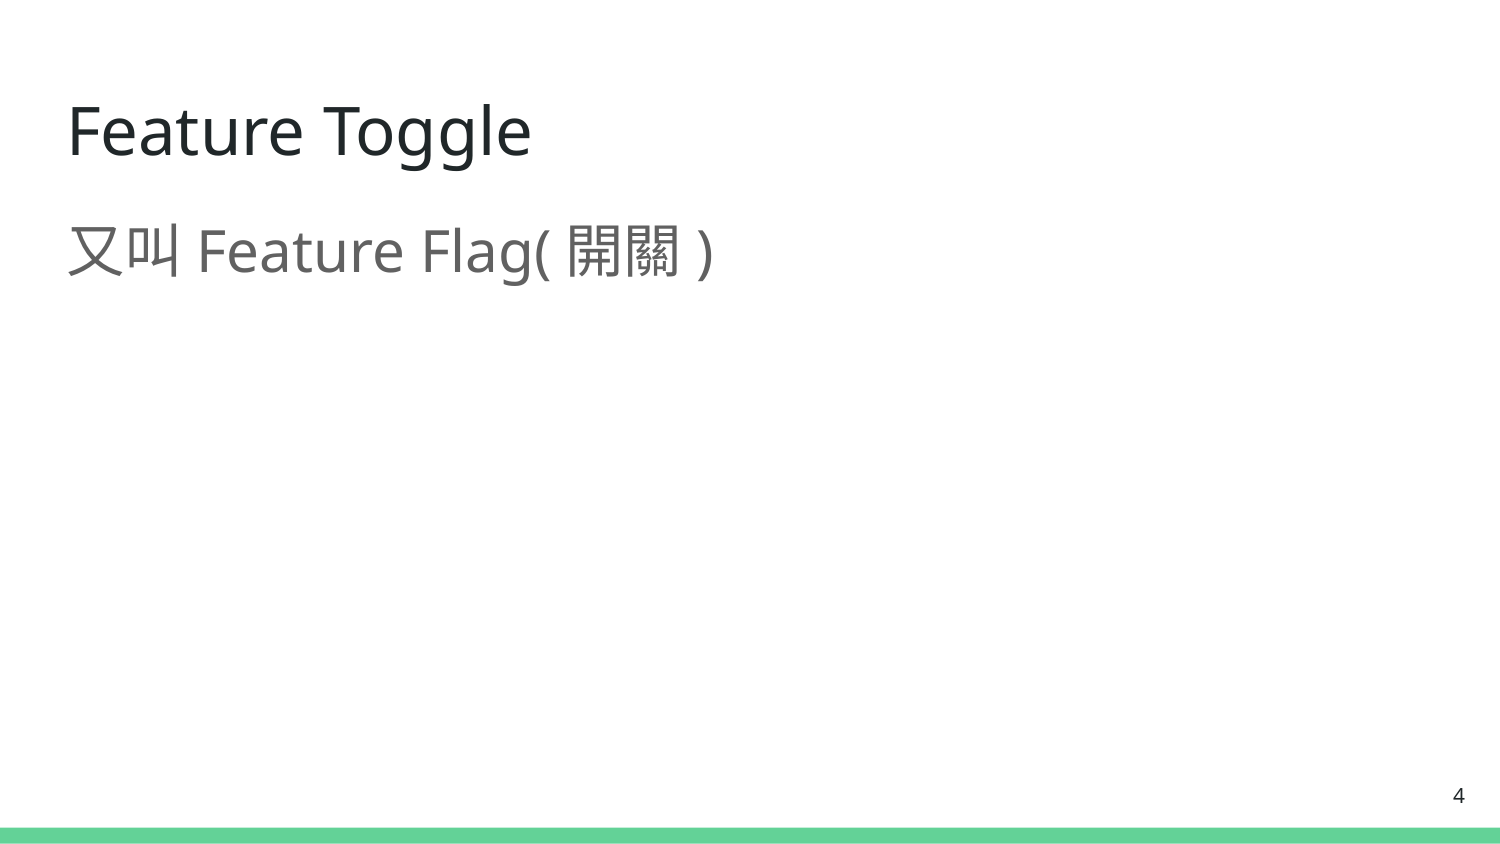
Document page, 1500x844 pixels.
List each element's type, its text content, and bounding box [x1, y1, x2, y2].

list 又叫Feature Flag(開關) [51, 189, 1449, 750]
slide_number ‹#› [1389, 764, 1480, 830]
title Feature Toggle [51, 72, 1449, 167]
